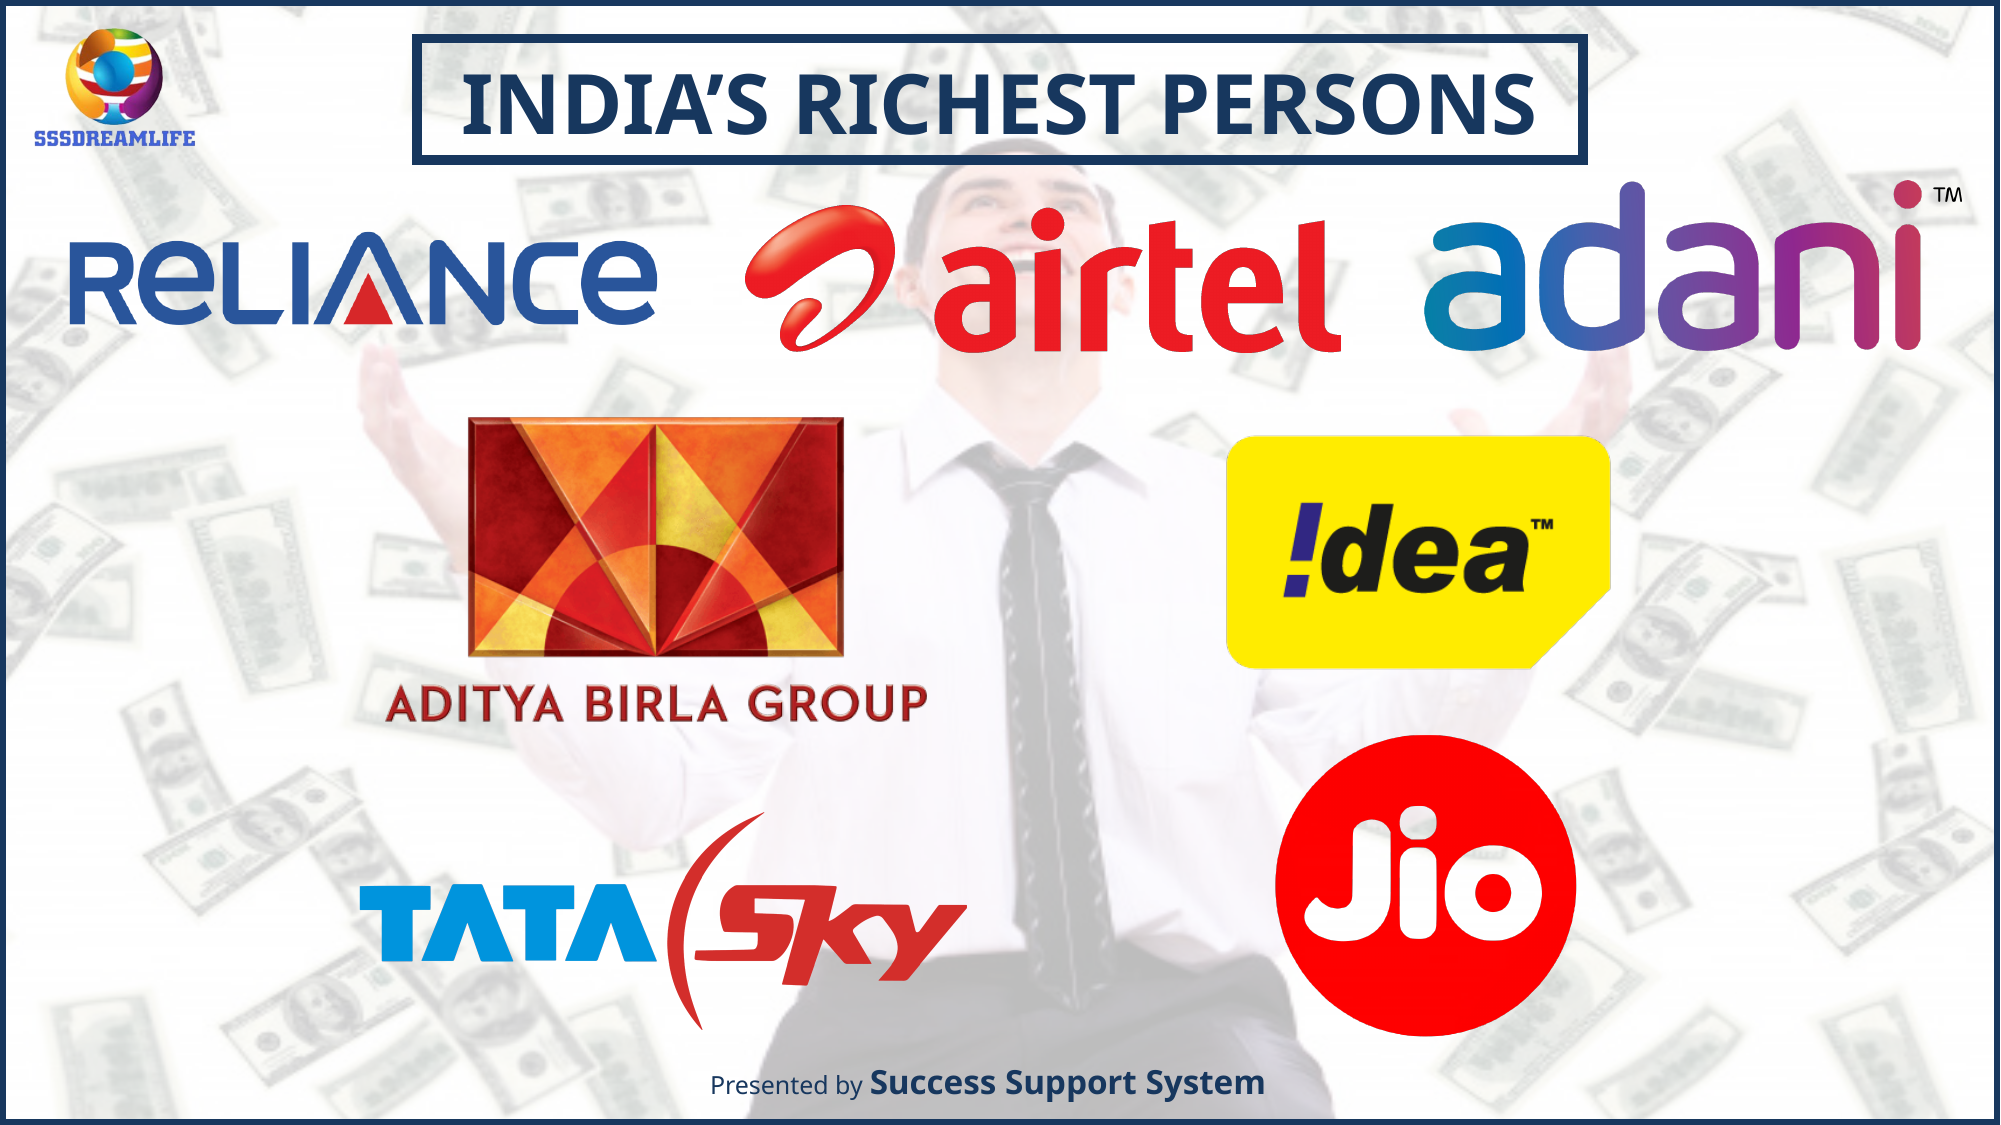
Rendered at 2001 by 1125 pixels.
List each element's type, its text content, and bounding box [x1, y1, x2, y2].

picture [64, 195, 660, 365]
picture [349, 381, 962, 758]
picture [745, 180, 1962, 1039]
picture [32, 6, 198, 172]
text_box [0, 0, 2000, 1125]
picture [349, 790, 975, 1052]
text_box Presented by Success Support System [695, 1053, 1282, 1109]
